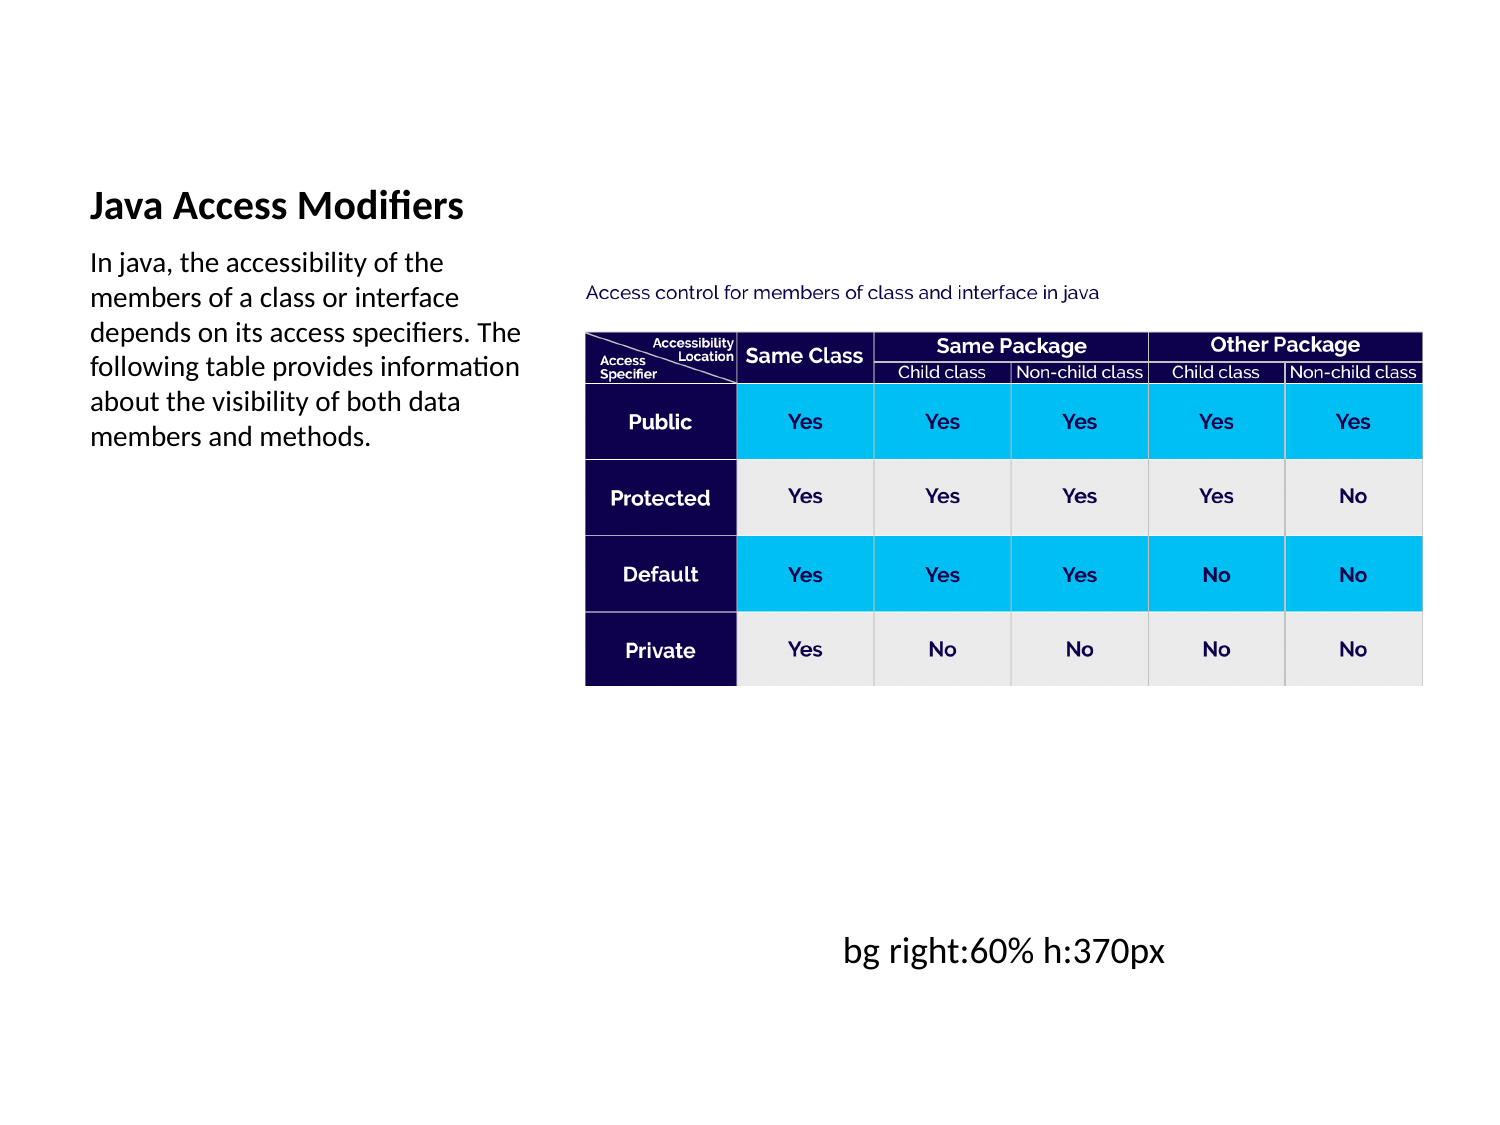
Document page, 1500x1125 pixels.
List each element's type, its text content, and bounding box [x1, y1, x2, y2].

picture [585, 278, 1424, 686]
list In java, the accessibility of the members of a class or interface depends on its access specifiers. The following table provides information about the visibility of both data members and methods. [75, 235, 569, 1005]
text_box bg right:60% h:370px [585, 918, 1423, 1003]
title Java Access Modifiers [75, 44, 569, 235]
